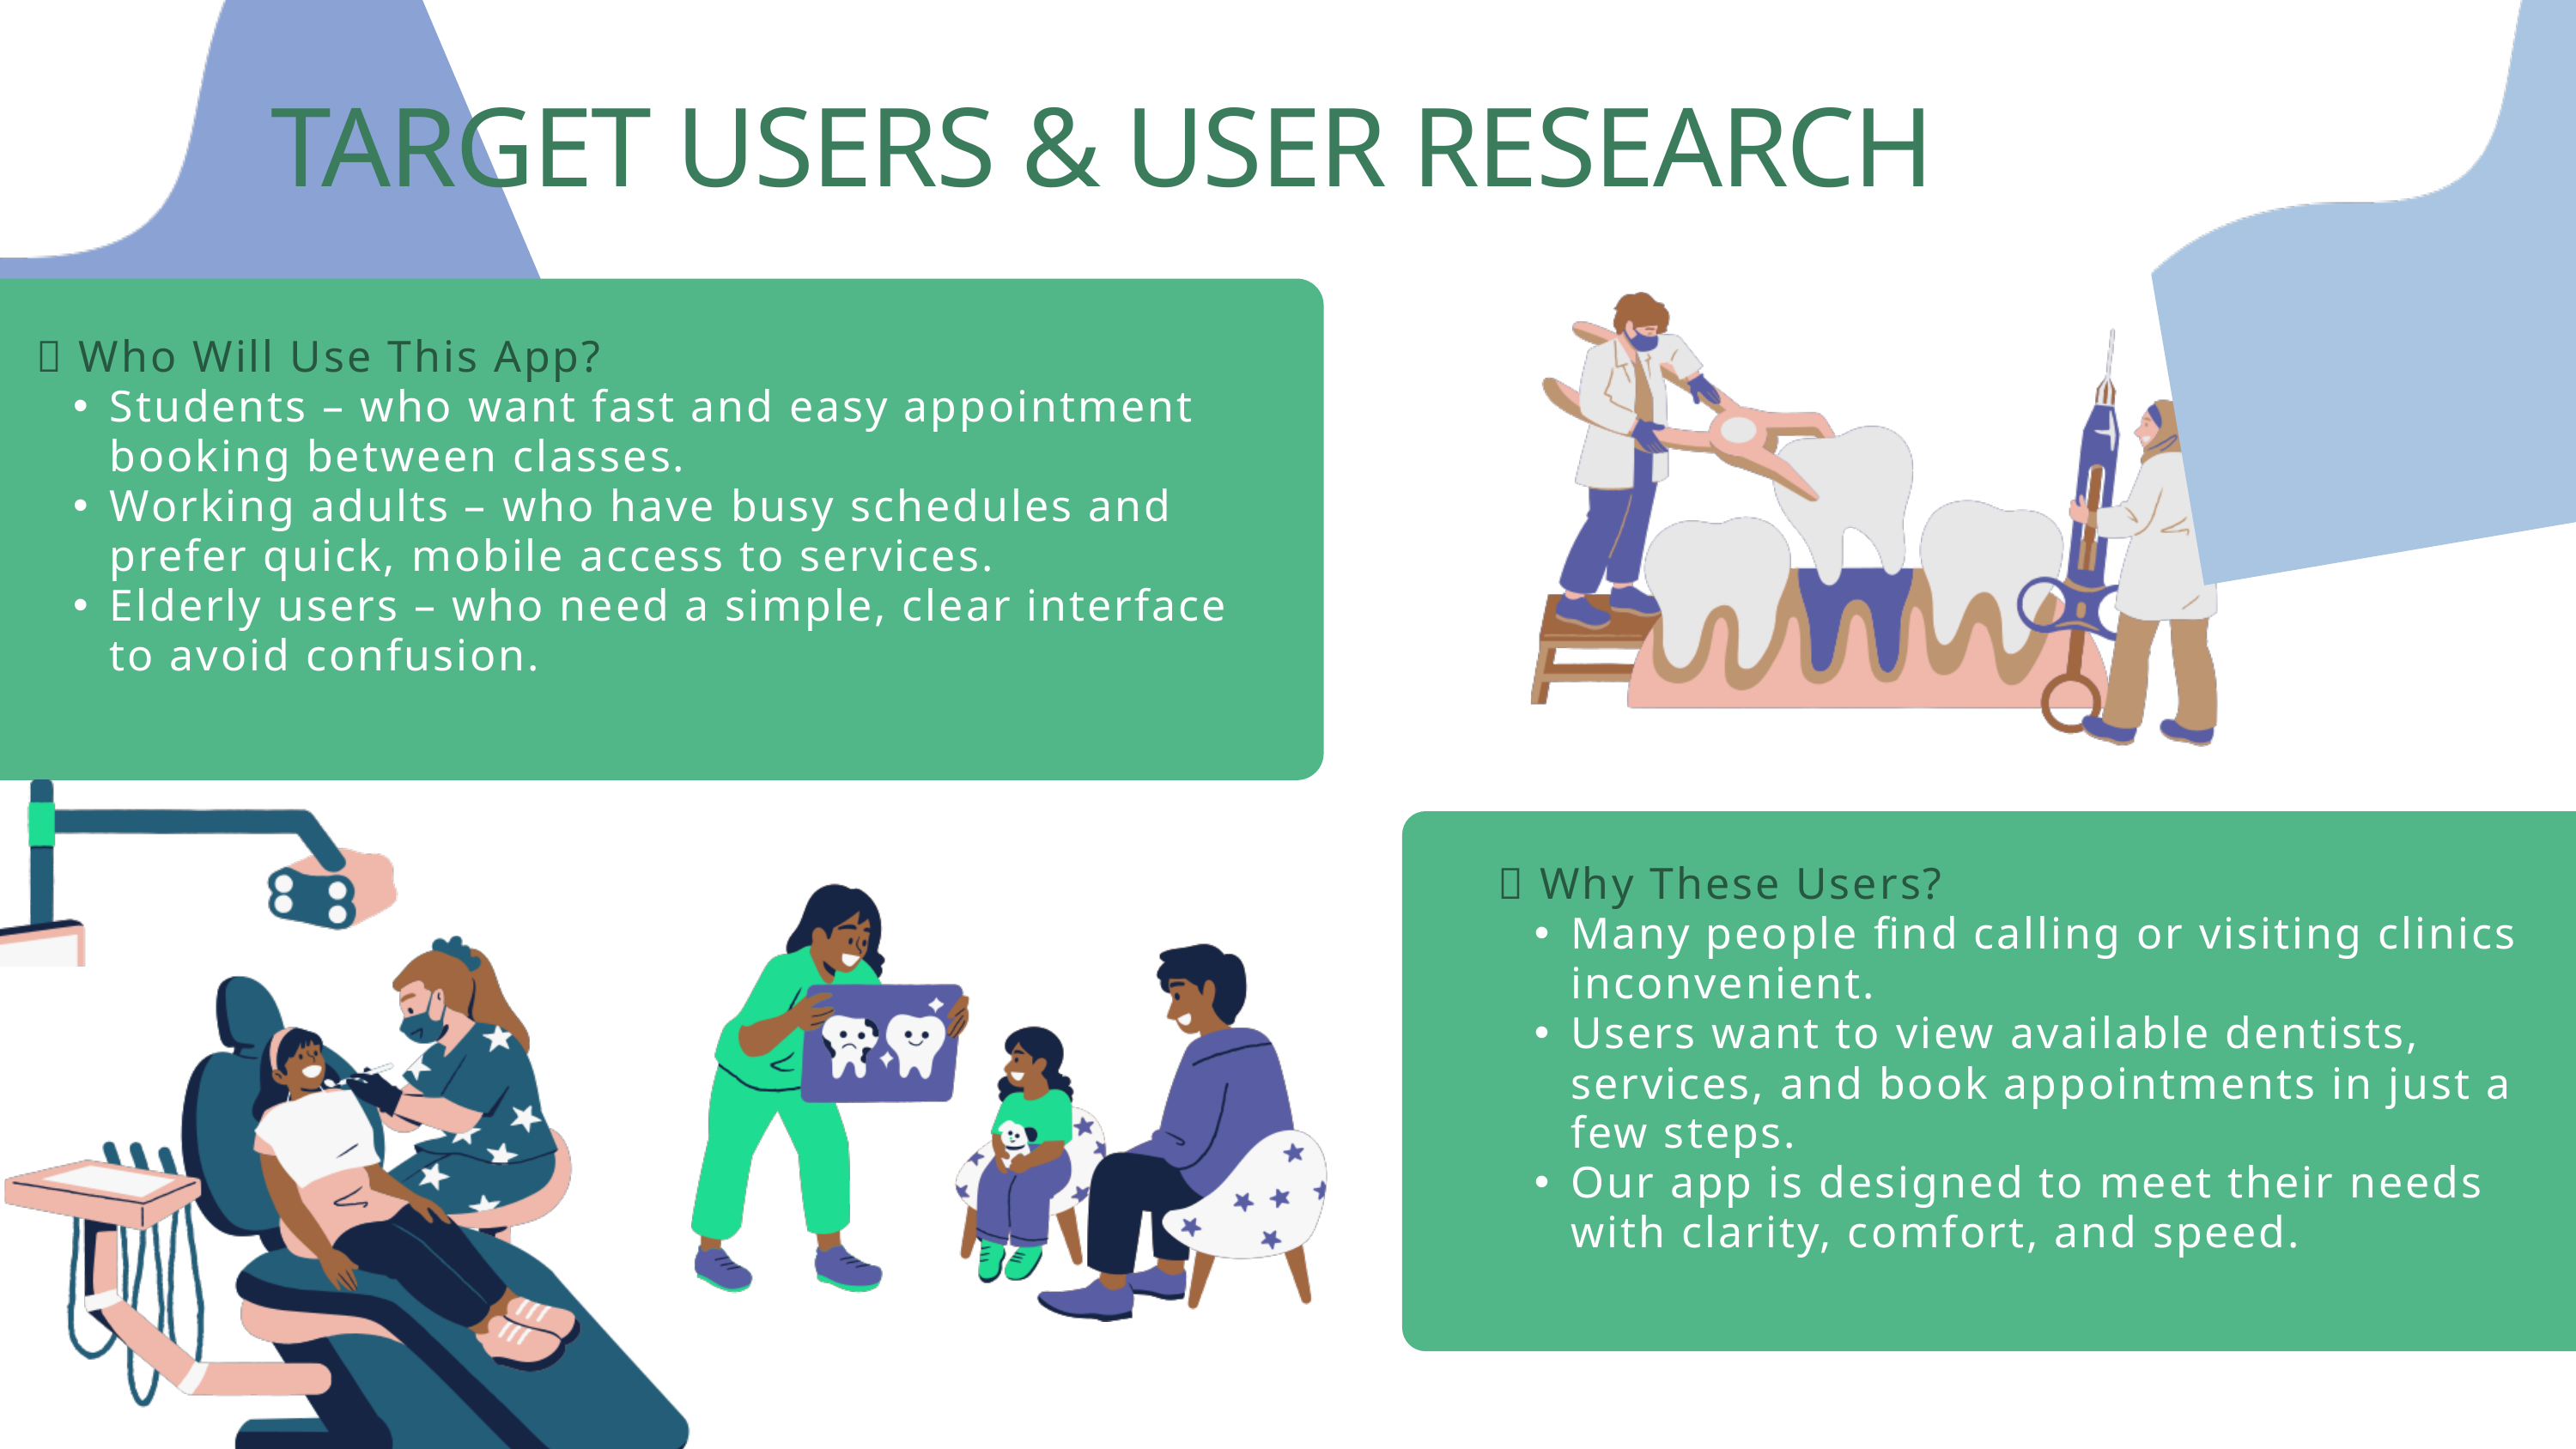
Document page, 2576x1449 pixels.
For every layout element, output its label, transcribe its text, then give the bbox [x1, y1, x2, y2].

text_box [0, 0, 540, 277]
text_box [1401, 810, 2576, 1352]
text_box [0, 779, 692, 1449]
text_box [0, 278, 1324, 781]
text_box TARGET USERS & USER RESEARCH [270, 88, 2306, 209]
text_box [1530, 292, 2218, 747]
text_box [696, 882, 1327, 1322]
text_box [2104, 0, 2576, 585]
